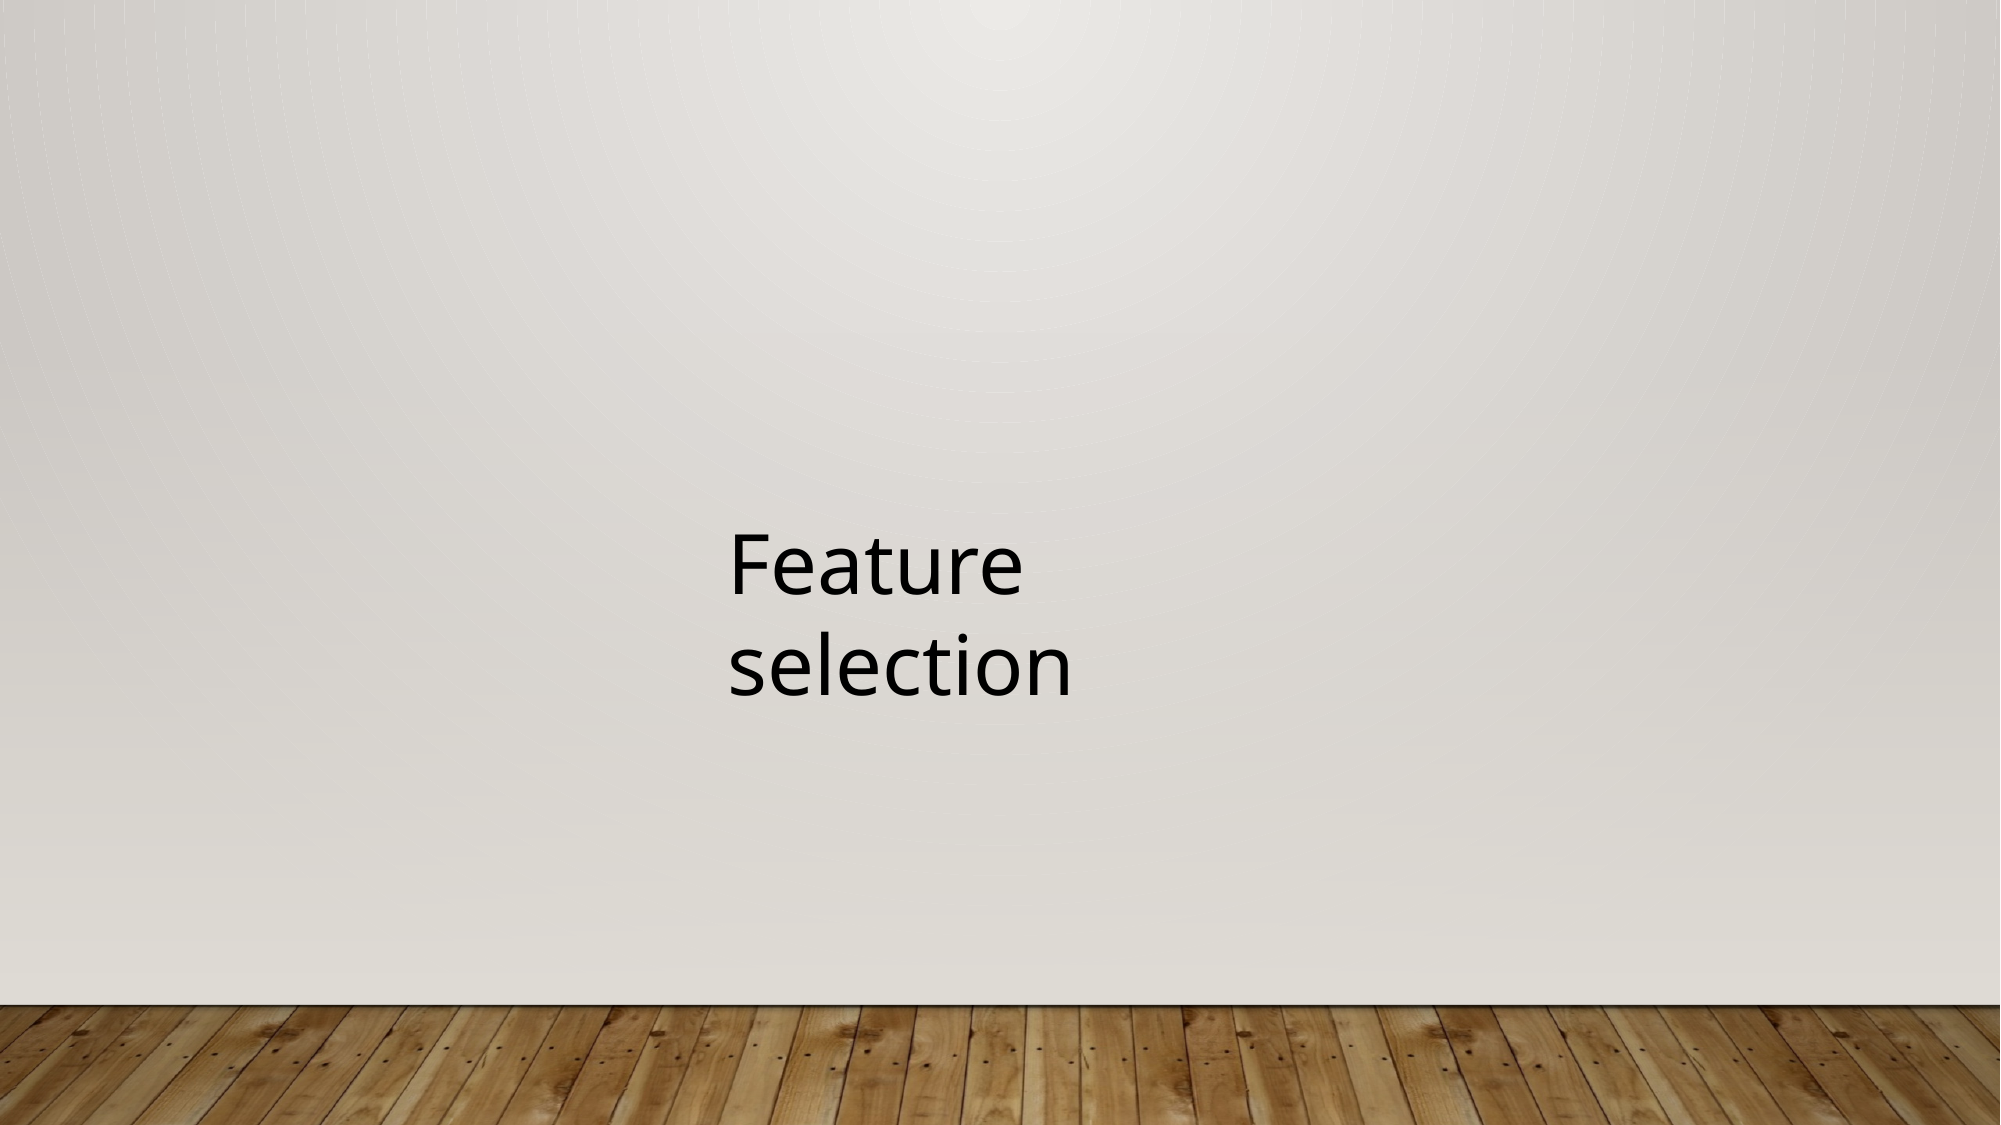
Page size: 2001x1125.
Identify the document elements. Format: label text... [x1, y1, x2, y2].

text_box Feature selection [712, 504, 1352, 720]
picture [0, 1005, 2000, 1125]
